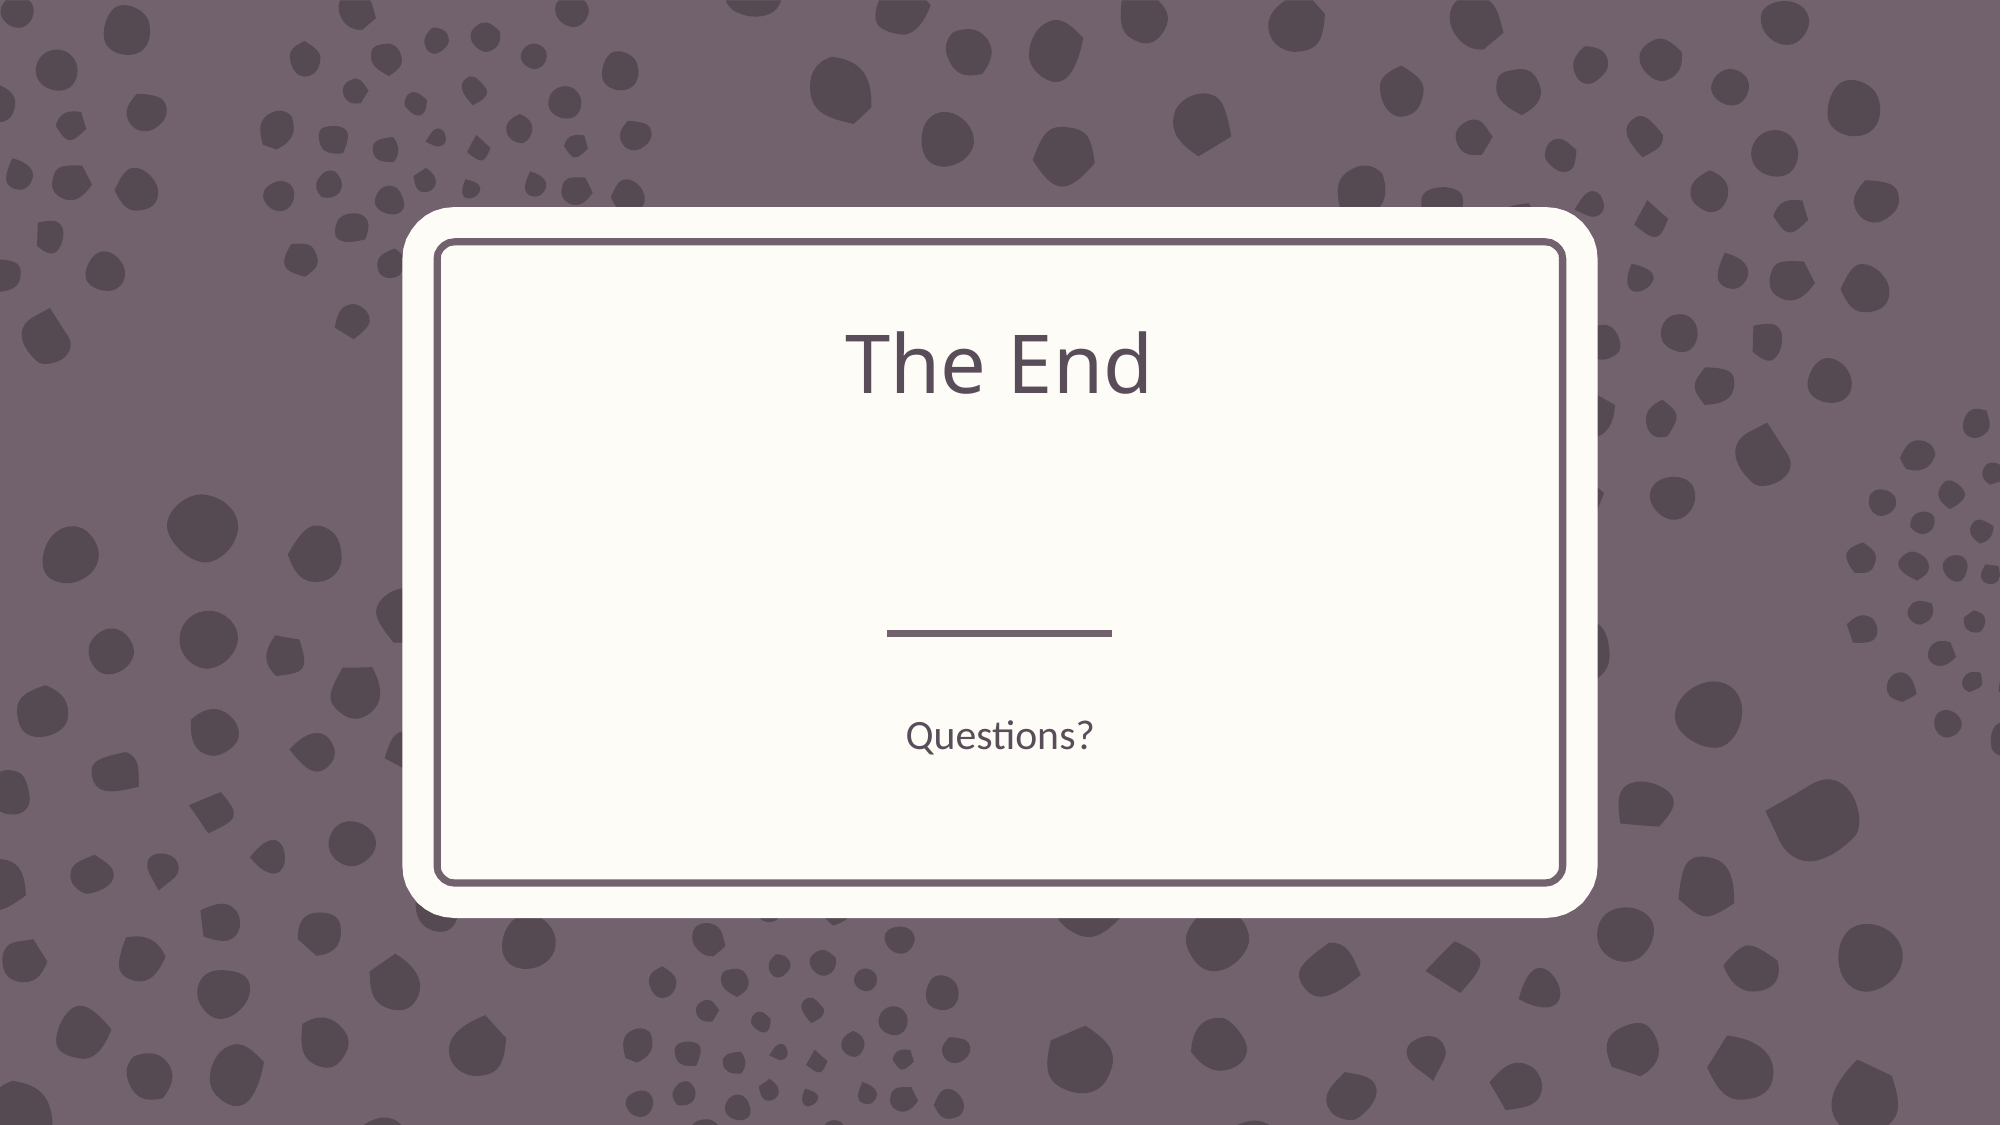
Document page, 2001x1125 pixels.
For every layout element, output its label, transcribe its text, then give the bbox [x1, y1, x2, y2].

list Questions? [625, 685, 1375, 856]
title The End [518, 300, 1480, 603]
